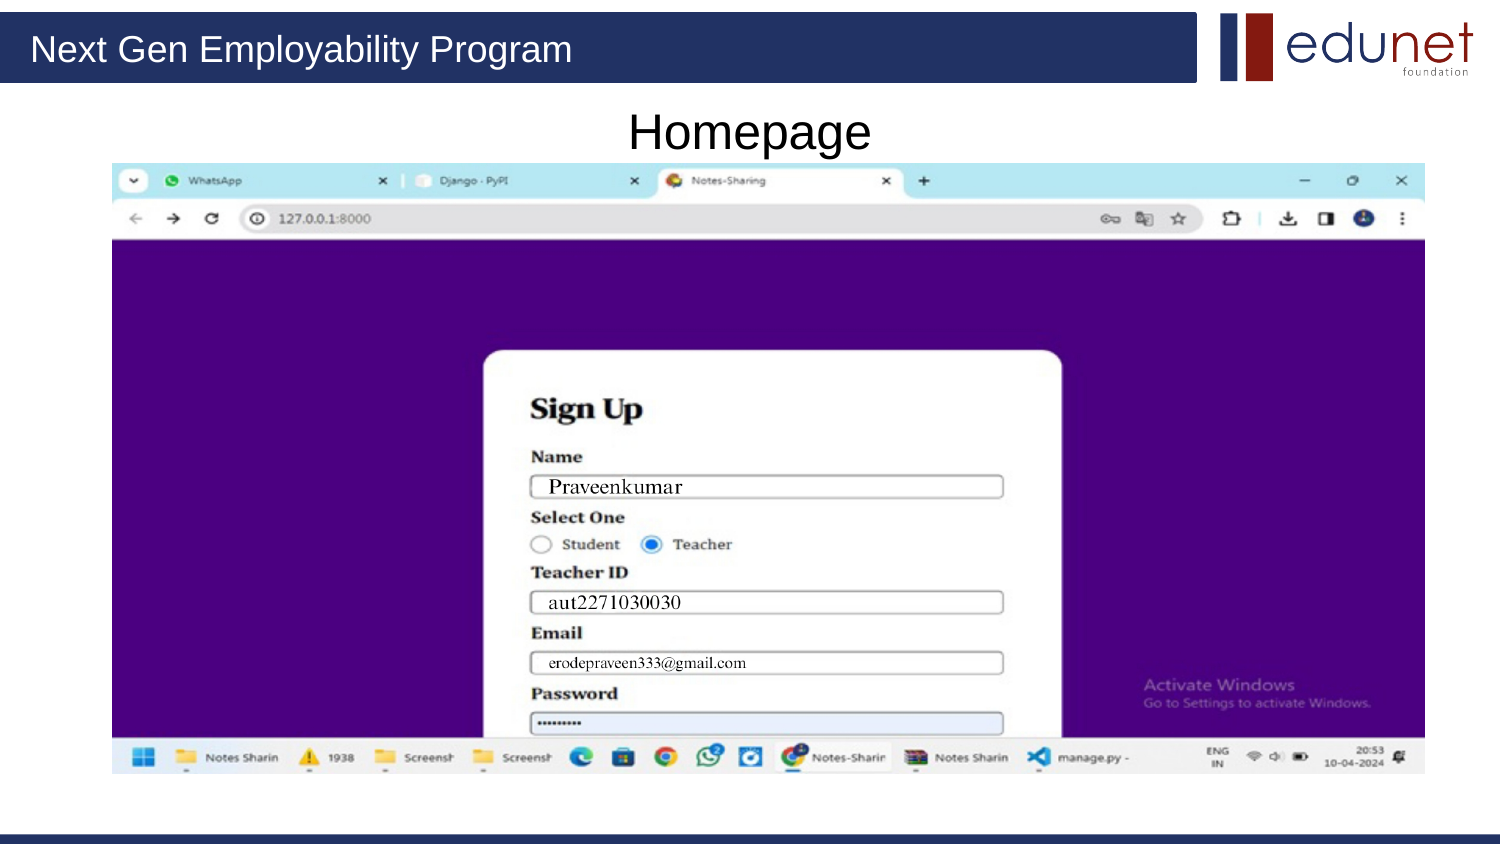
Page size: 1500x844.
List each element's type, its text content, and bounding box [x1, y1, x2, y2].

picture [1279, 14, 1482, 83]
picture [112, 163, 1426, 774]
title Homepage [25, 100, 1475, 175]
